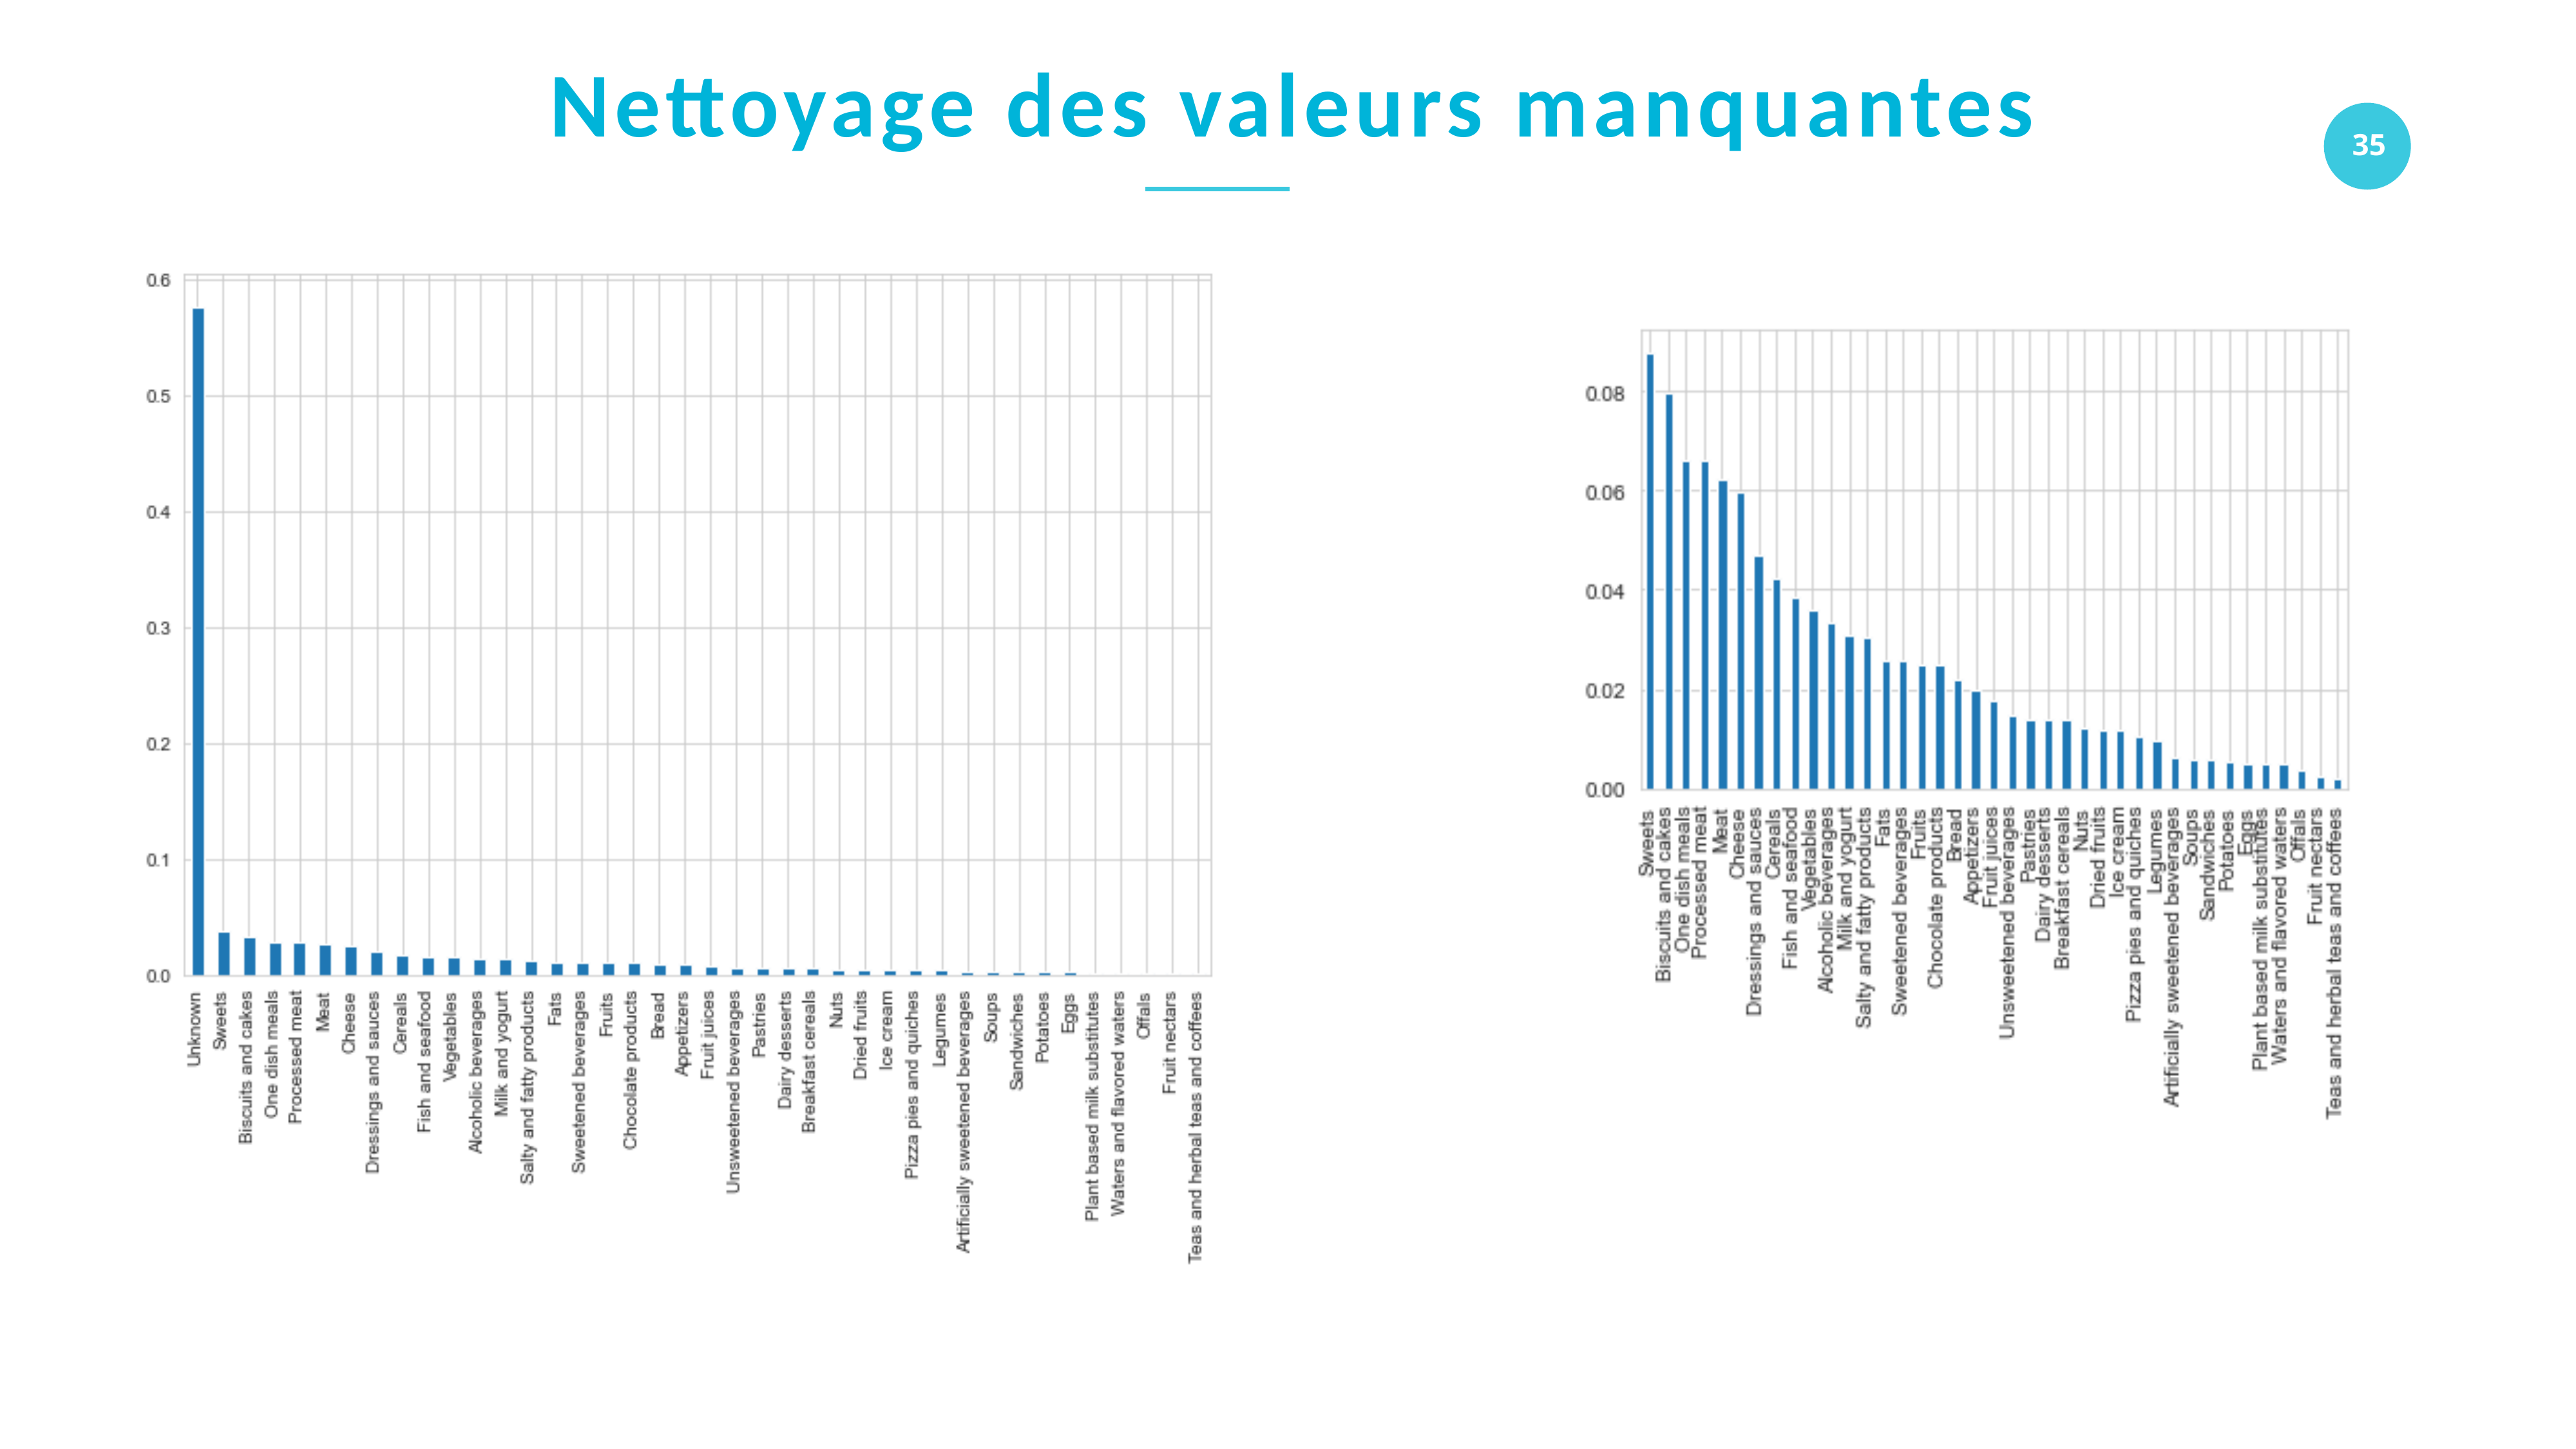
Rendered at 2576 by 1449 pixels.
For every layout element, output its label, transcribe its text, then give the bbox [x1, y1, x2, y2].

picture [1570, 317, 2363, 1131]
picture [133, 261, 1224, 1274]
text_box Nettoyage des valeurs manquantes [539, 45, 2036, 155]
